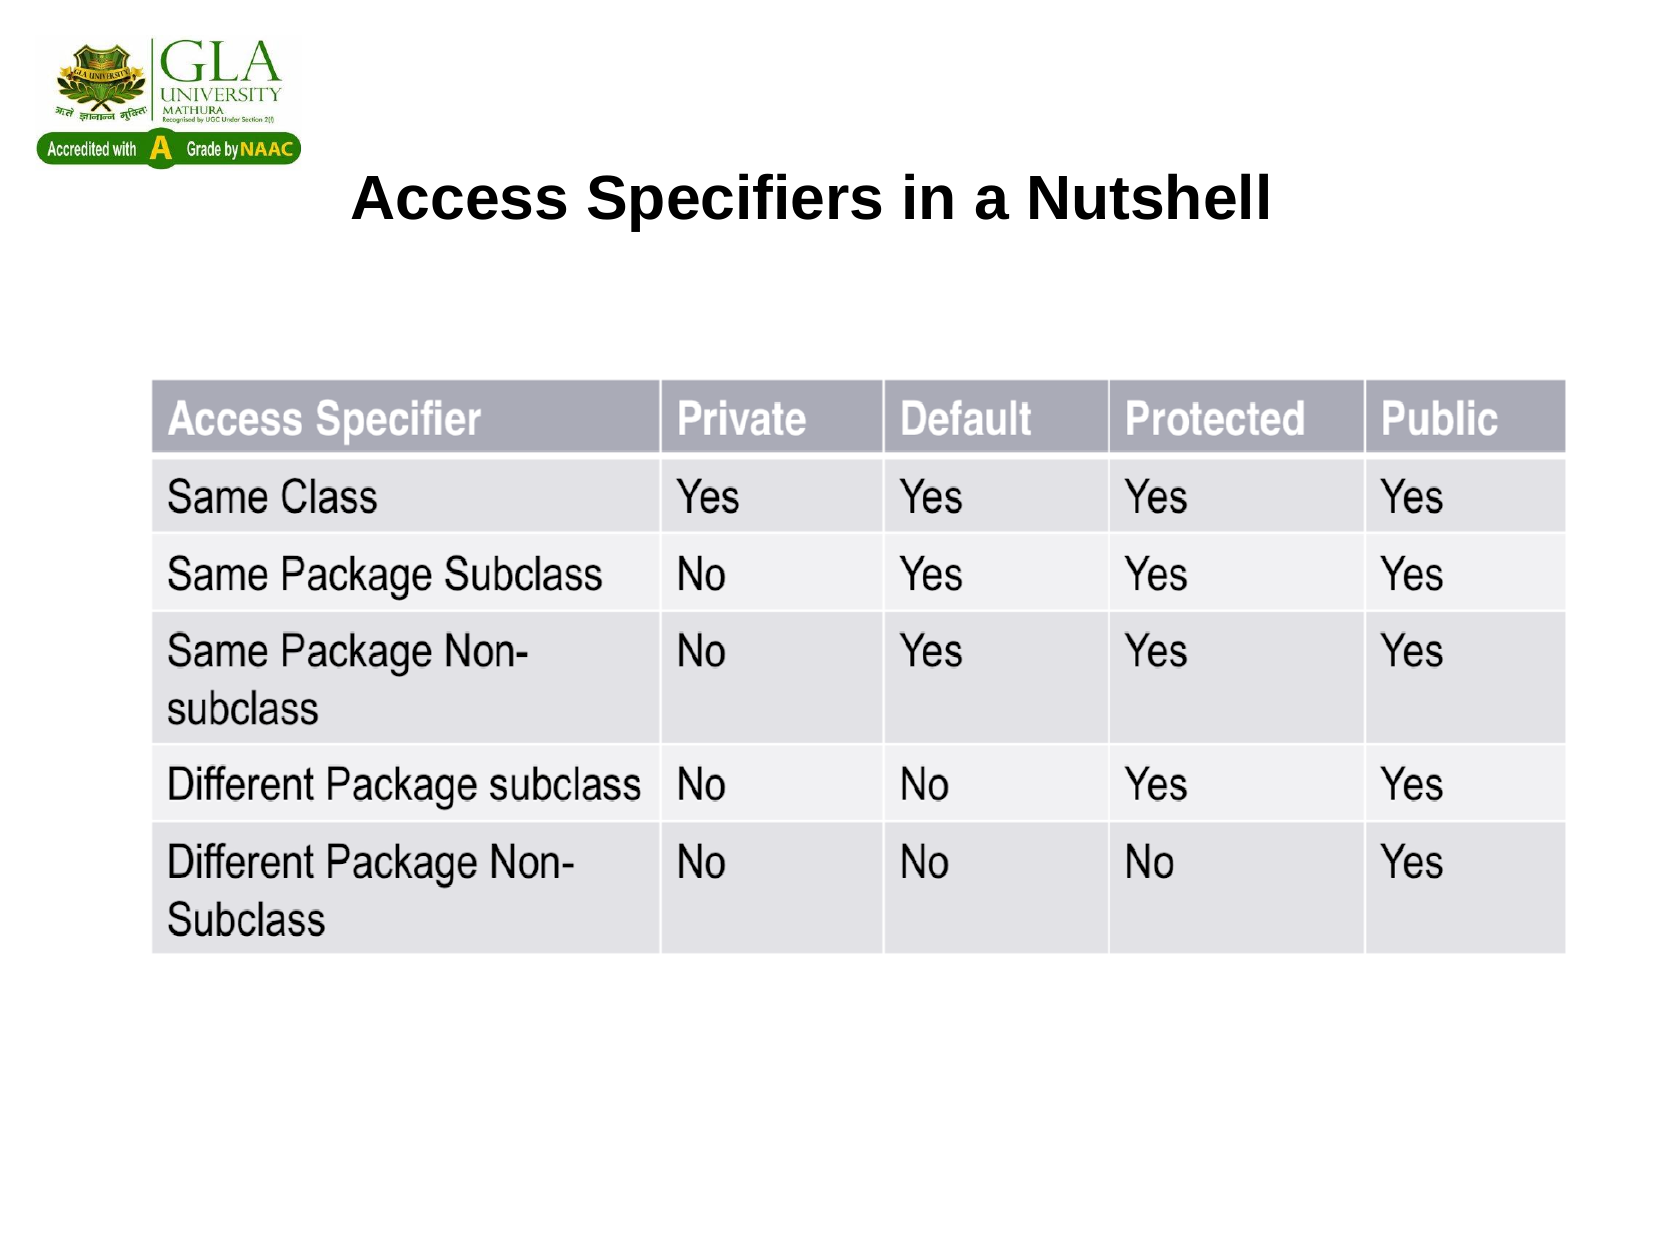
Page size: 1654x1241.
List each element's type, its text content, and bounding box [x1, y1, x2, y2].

title Access Specifiers in a Nutshell [118, 112, 1506, 281]
picture [117, 348, 1595, 1011]
picture [34, 34, 302, 172]
